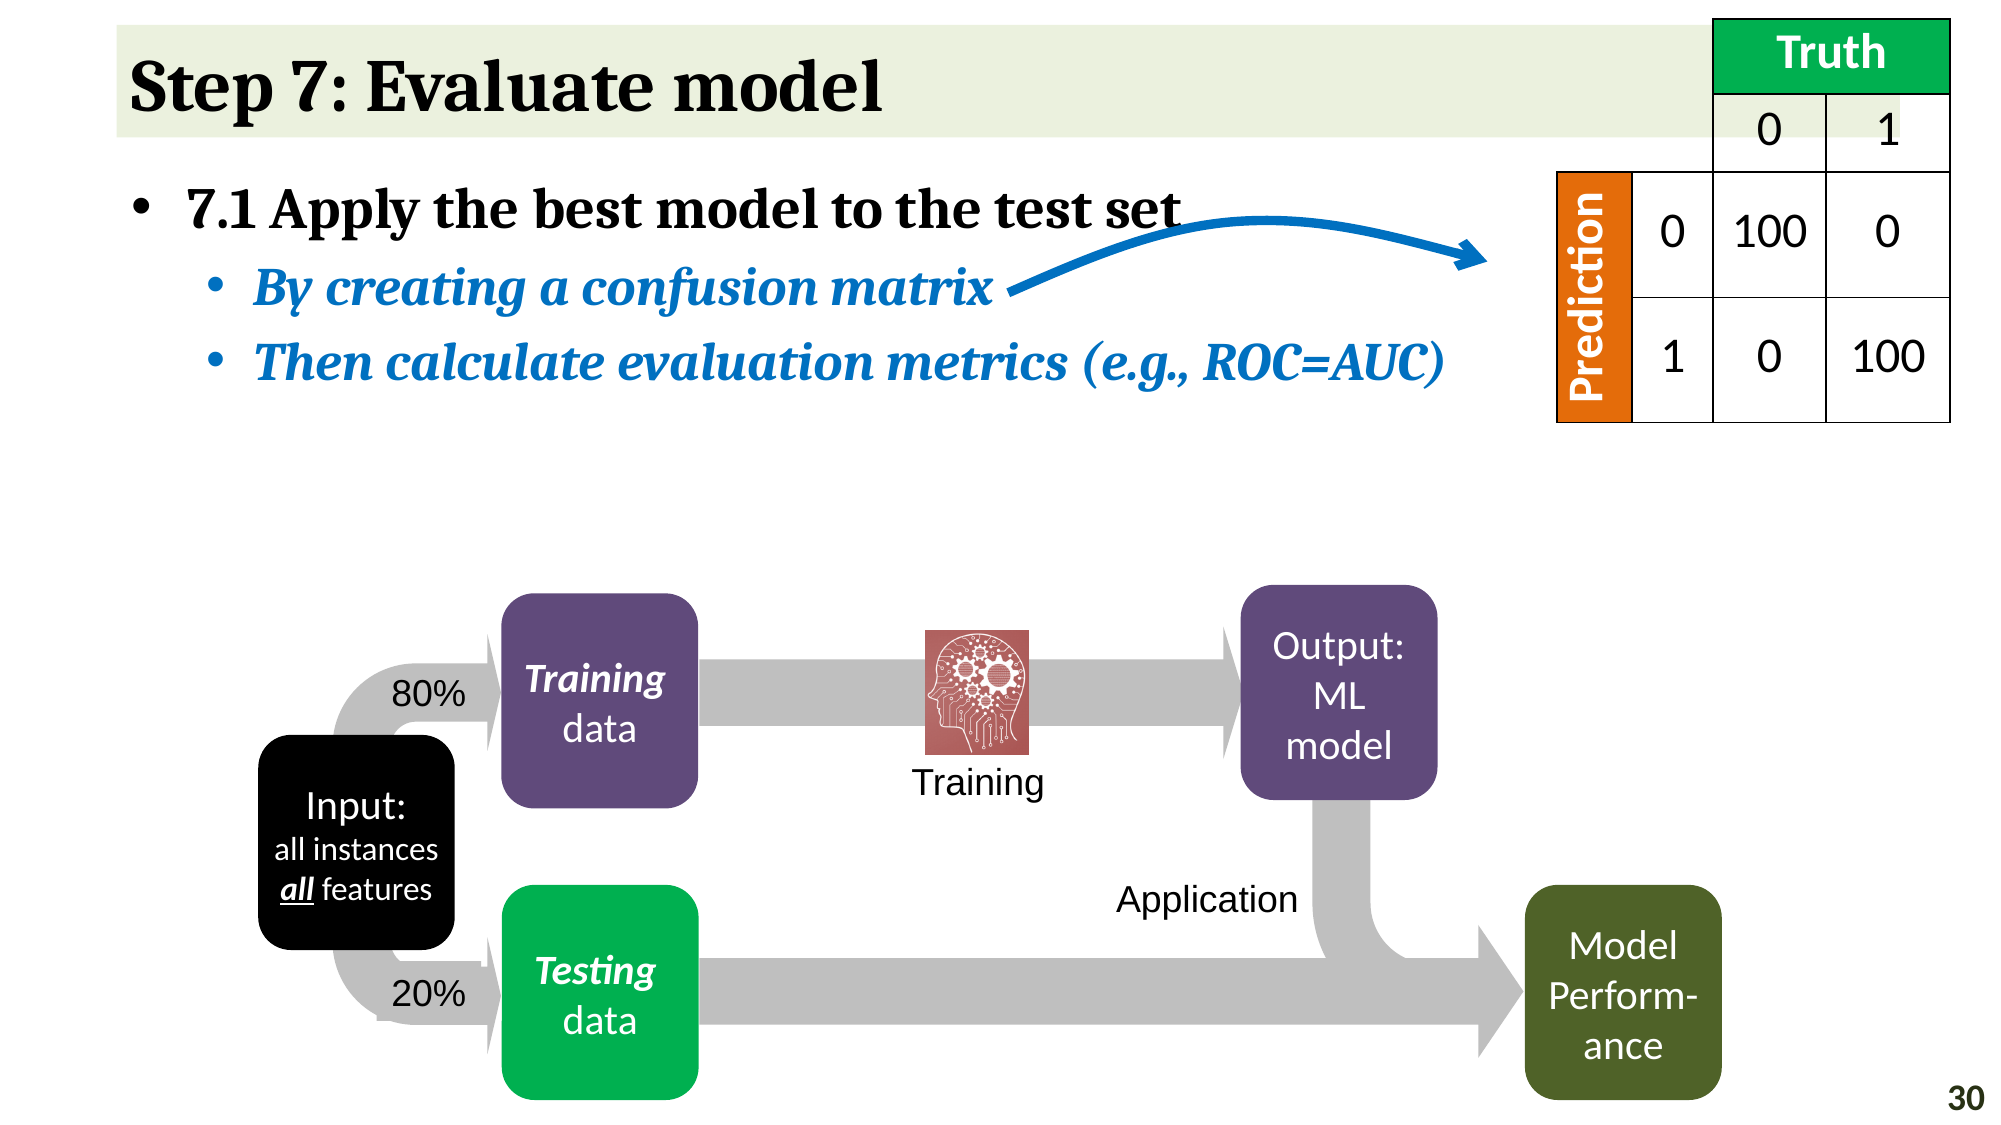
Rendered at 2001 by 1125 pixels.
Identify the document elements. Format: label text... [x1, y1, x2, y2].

slide_number 30 [1899, 1065, 2000, 1125]
text_box [703, 922, 1522, 1060]
table_cell 0 [1633, 173, 1712, 297]
text_box [1310, 821, 1407, 956]
title Step 7: Evaluate model [116, 24, 1557, 138]
table_header [1557, 19, 1712, 171]
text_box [332, 593, 694, 809]
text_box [332, 884, 699, 1101]
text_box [699, 584, 1438, 812]
table_header Truth [1714, 20, 1949, 93]
table_cell Prediction [1558, 173, 1631, 422]
table_cell 0 [1827, 173, 1949, 297]
table_cell 0 [1714, 298, 1825, 422]
table_cell 100 [1827, 298, 1949, 422]
table_cell 100 [1714, 173, 1825, 297]
table_cell 0 [1714, 95, 1825, 171]
text_box Model Perform- ance [1522, 882, 1724, 1103]
text_box [1007, 218, 1488, 295]
text_box Application [1101, 868, 1314, 928]
table_cell 1 [1827, 95, 1949, 171]
list 7.1 Apply the best model to the test set By creating a confusion matrix Then calculate evaluation metrics (e.g., ROC=AUC) [116, 162, 1901, 1026]
table_cell 1 [1633, 298, 1712, 422]
text_box Input: all instances all features [256, 732, 457, 953]
